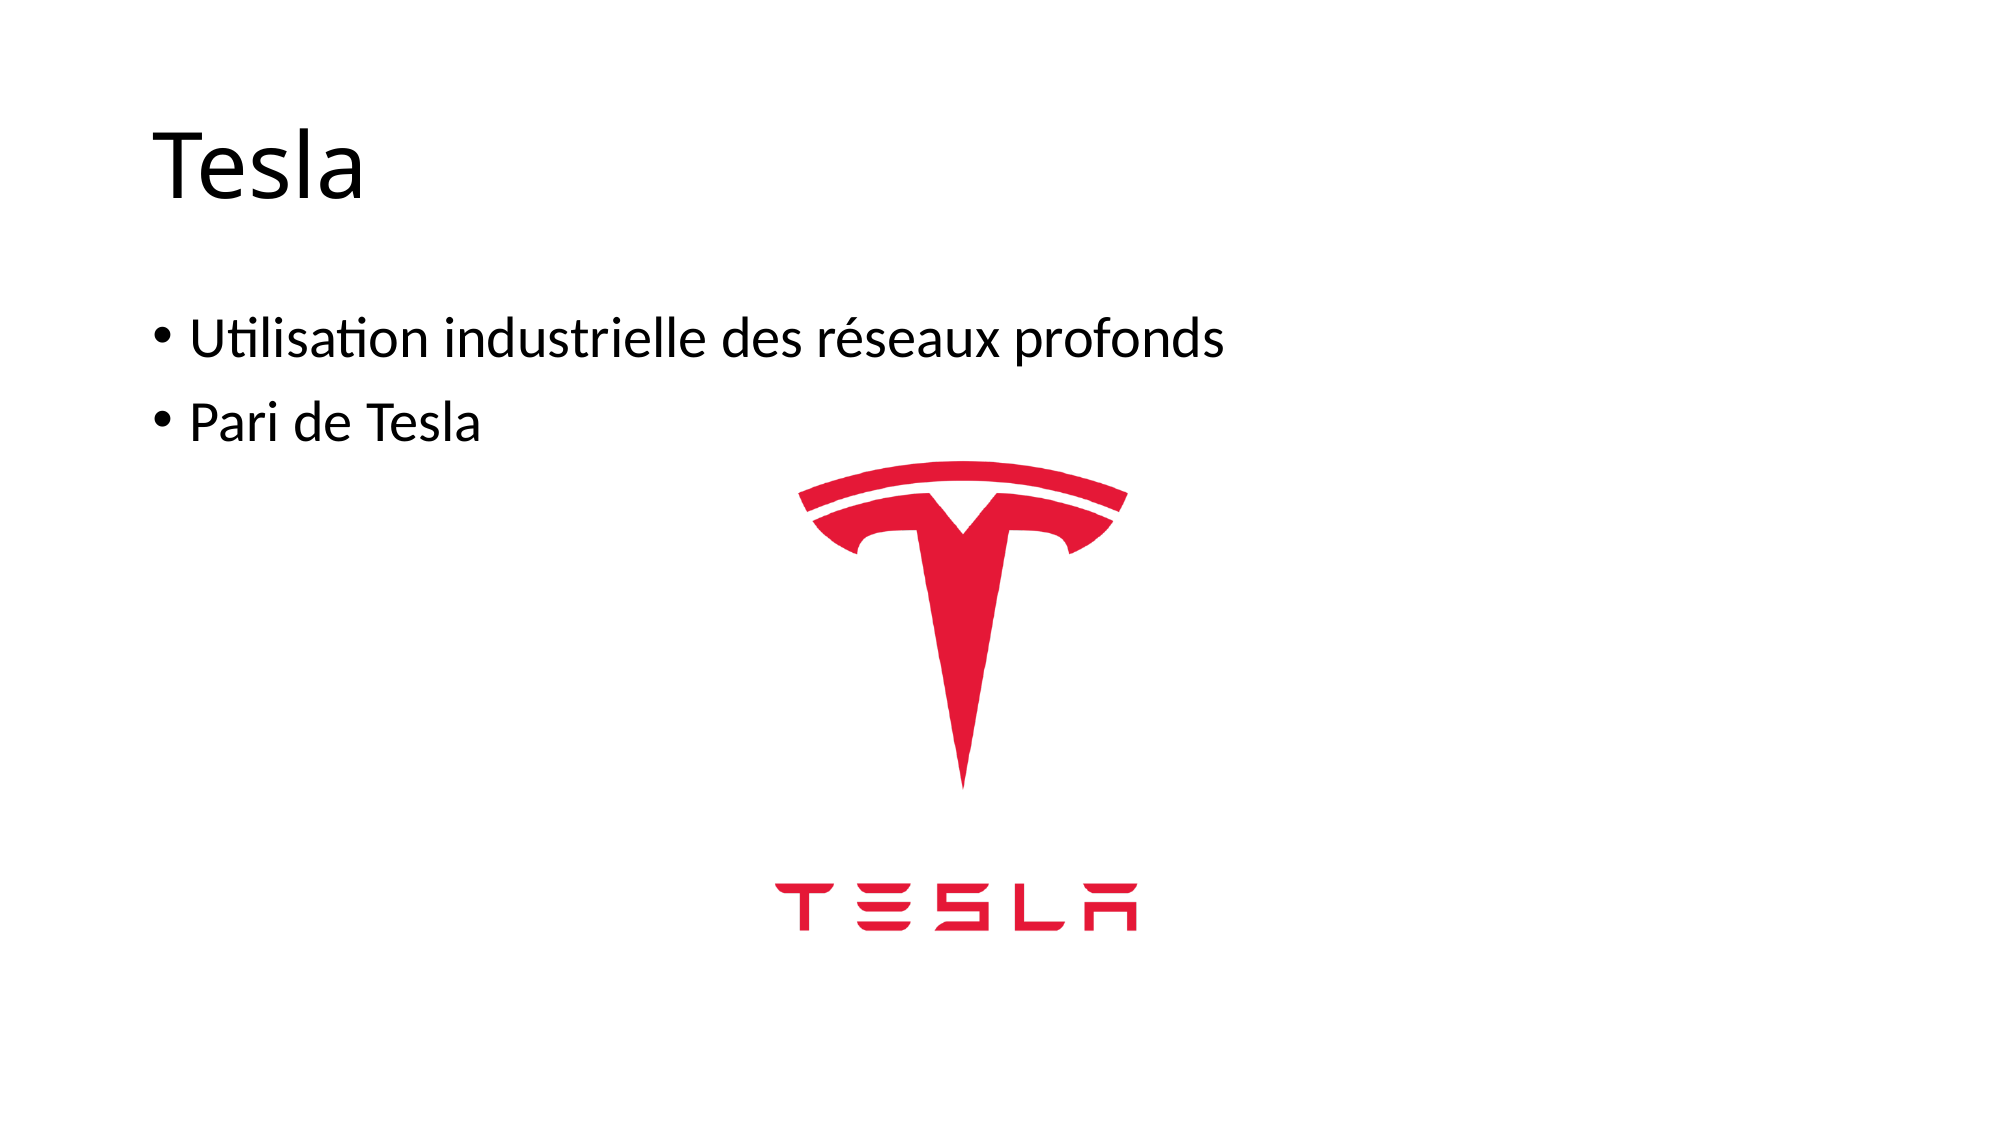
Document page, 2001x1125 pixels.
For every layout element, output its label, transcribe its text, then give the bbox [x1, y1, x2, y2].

list Utilisation industrielle des réseaux profonds Pari de Tesla [137, 299, 1863, 1014]
picture [681, 420, 1244, 984]
title Tesla [137, 59, 1863, 278]
